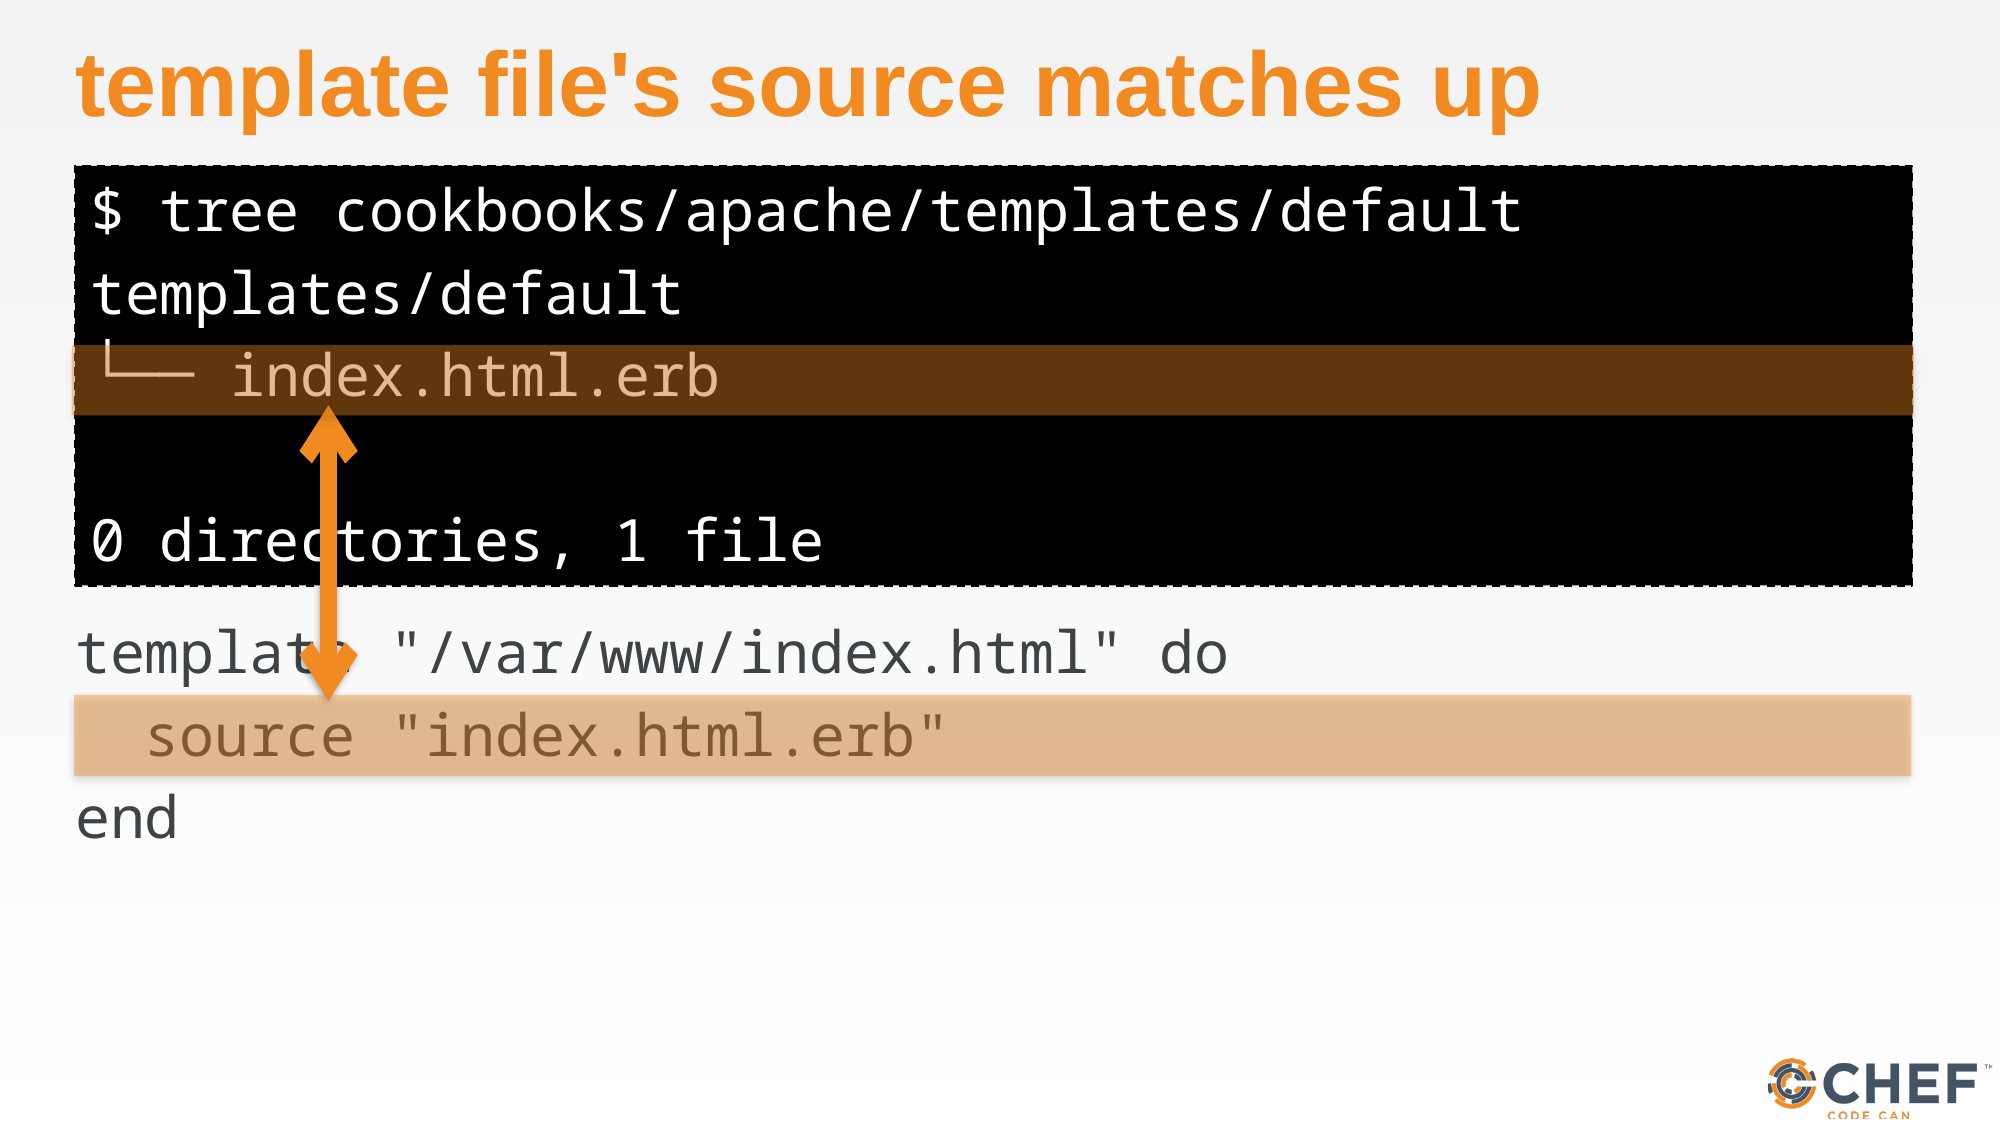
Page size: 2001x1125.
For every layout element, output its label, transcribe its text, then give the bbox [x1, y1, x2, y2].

list $ tree cookbooks/apache/templates/default templates/default └── index.html.erb 0 directories, 1 file [341, 425, 1913, 587]
list $ tree cookbooks/apache/templates/default templates/default └── index.html.erb 0 directories, 1 file [74, 426, 315, 587]
title template file's source matches up [75, 37, 1913, 140]
list template "/var/www/index.html" do source "index.html.erb" end [75, 788, 1913, 1035]
list template "/var/www/index.html" do source "index.html.erb" end [340, 615, 1913, 695]
list template "/var/www/index.html" do source "index.html.erb" end [75, 615, 315, 694]
list $ tree cookbooks/apache/templates/default templates/default └── index.html.erb 0 directories, 1 file [74, 165, 1913, 343]
text_box [73, 694, 1912, 777]
text_box [71, 344, 1915, 416]
